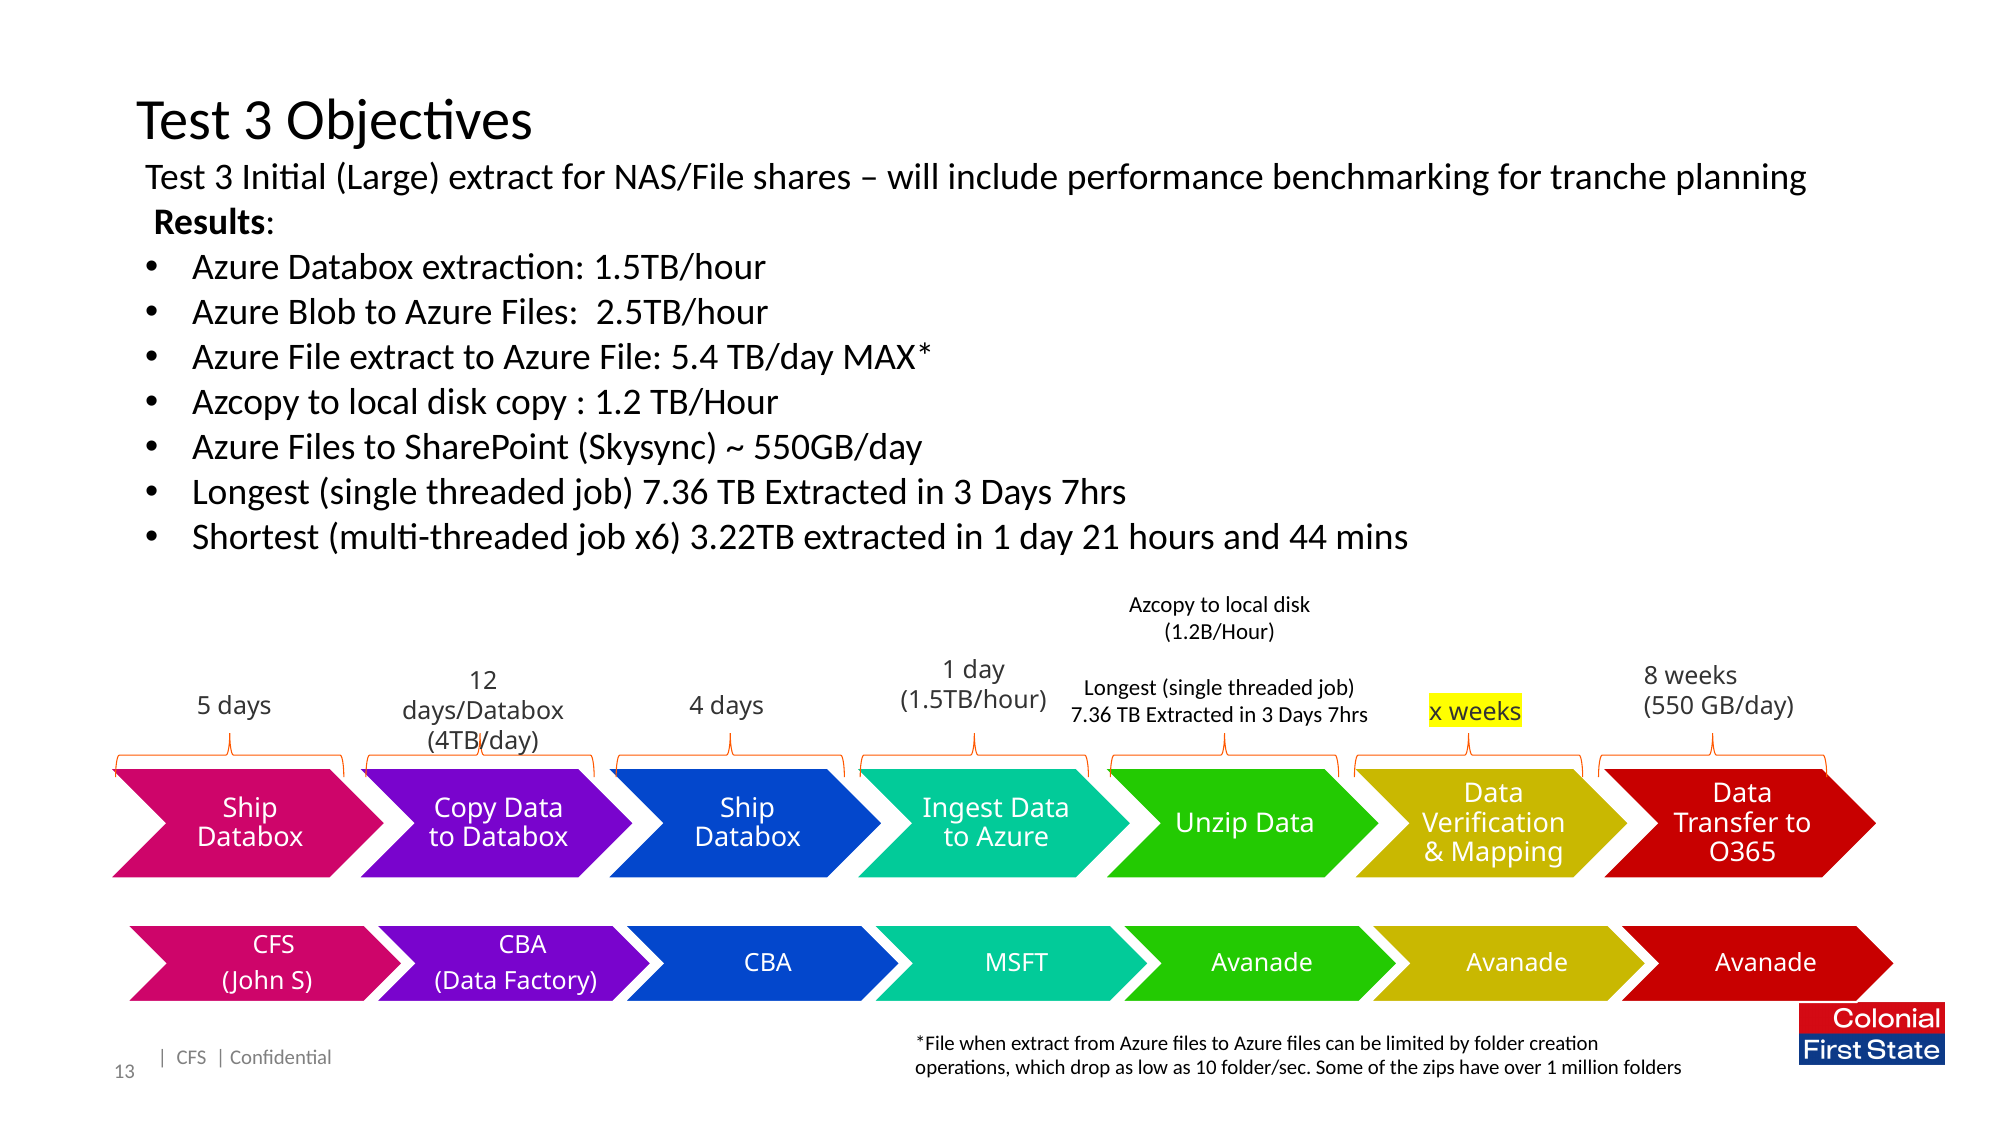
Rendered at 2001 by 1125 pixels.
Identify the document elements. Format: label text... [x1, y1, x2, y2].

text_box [109, 754, 1878, 892]
text_box 12 days/Databox (4TB/day) [371, 657, 595, 754]
text_box [1710, 733, 1716, 754]
slide_number 13 [114, 1022, 160, 1083]
text_box [227, 733, 233, 754]
text_box [971, 733, 977, 754]
text_box Test 3 Initial (Large) extract for NAS/File shares – will include performance benchmarking for tranche planning Results: Azure Databox extraction: 1.5TB/hour Azure Blob to Azure Files: 2.5TB/hour Azure File extract to Azure File: 5.4 TB/day MAX* Azcopy to local disk copy : 1.2 TB/Hour Azure Files to SharePoint (Skysync) ~ 550GB/day Longest (single threaded job) 7.36 TB Extracted in 3 Days 7hrs Shortest (multi-threaded job x6) 3.22TB extracted in 1 day 21 hours and 44 mins [130, 145, 1909, 565]
text_box *File when extract from Azure files to Azure files can be limited by folder creation operations, which drop as low as 10 folder/sec. Some of the zips have over 1 million folders [900, 1021, 1713, 1087]
text_box 5 days [182, 682, 352, 727]
text_box 1 day (1.5TB/hour) [851, 646, 1003, 721]
text_box 8 weeks (550 GB/day) [1629, 651, 1909, 727]
text_box [727, 733, 733, 754]
picture [1799, 1002, 1945, 1065]
title Test 3 Objectives [136, 93, 1909, 137]
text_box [126, 924, 1896, 1002]
text_box x weeks [1414, 687, 1559, 733]
text_box Azcopy to local disk (1.2B/Hour) Longest (single threaded job) 7.36 TB Extracted in 3 Days 7hrs [1003, 582, 1437, 754]
text_box 4 days [674, 682, 793, 727]
text_box [1466, 733, 1472, 754]
